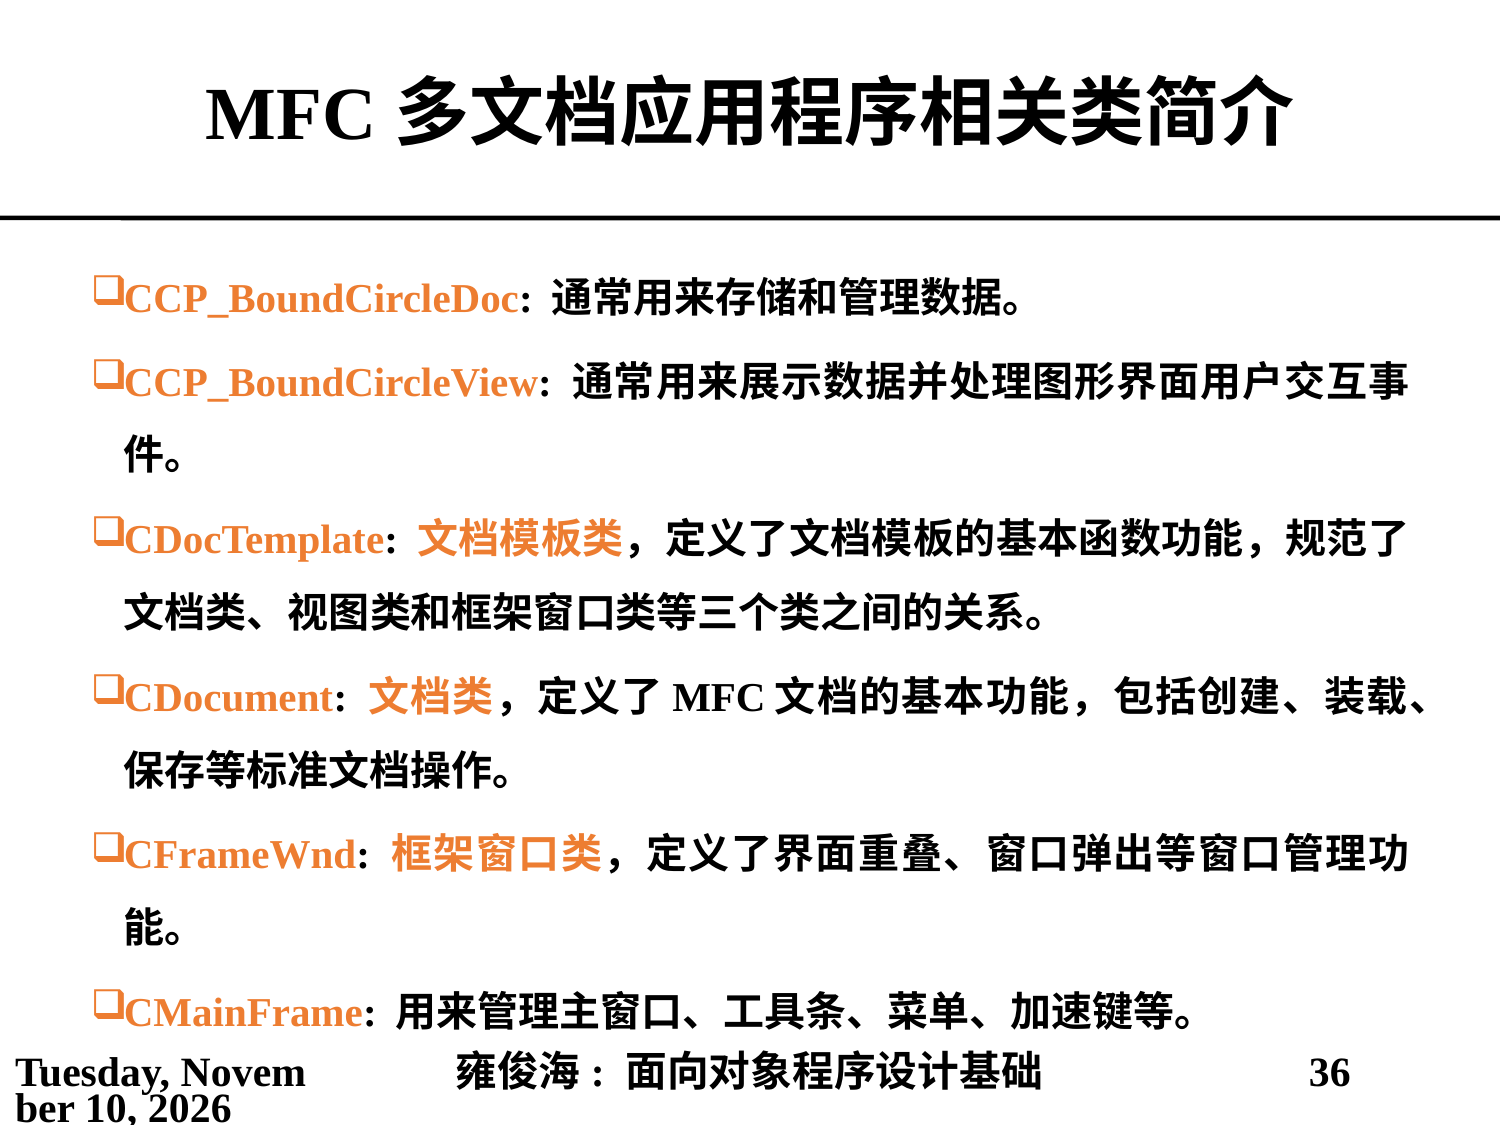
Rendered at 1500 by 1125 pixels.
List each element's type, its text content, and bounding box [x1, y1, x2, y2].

slide_number 36 [1161, 1042, 1499, 1103]
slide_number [0, 1042, 337, 1103]
footer 雍俊海: 面向对象程序设计基础 [337, 1042, 1161, 1103]
title MFC多文档应用程序相关类简介 [0, 0, 1500, 217]
list CCP_BoundCircleDoc: 通常用来存储和管理数据。 CCP_BoundCircleView: 通常用来展示数据并处理图形界面用户交互事件。 CDocTemplate: 文档模板类，定义了文档模板的基本函数功能，规范了文档类、视图类和框架窗口类等三个类之间的关系。 CDocument: 文档类，定义了MFC文档的基本功能，包括创建、装载、保存等标准文档操作。 CFrameWnd: 框架窗口类，定义了界面重叠、窗口弹出等窗口管理功能。 CMainFrame: 用来管理主窗口、工具条、菜单、加速键等。 [75, 239, 1425, 1042]
